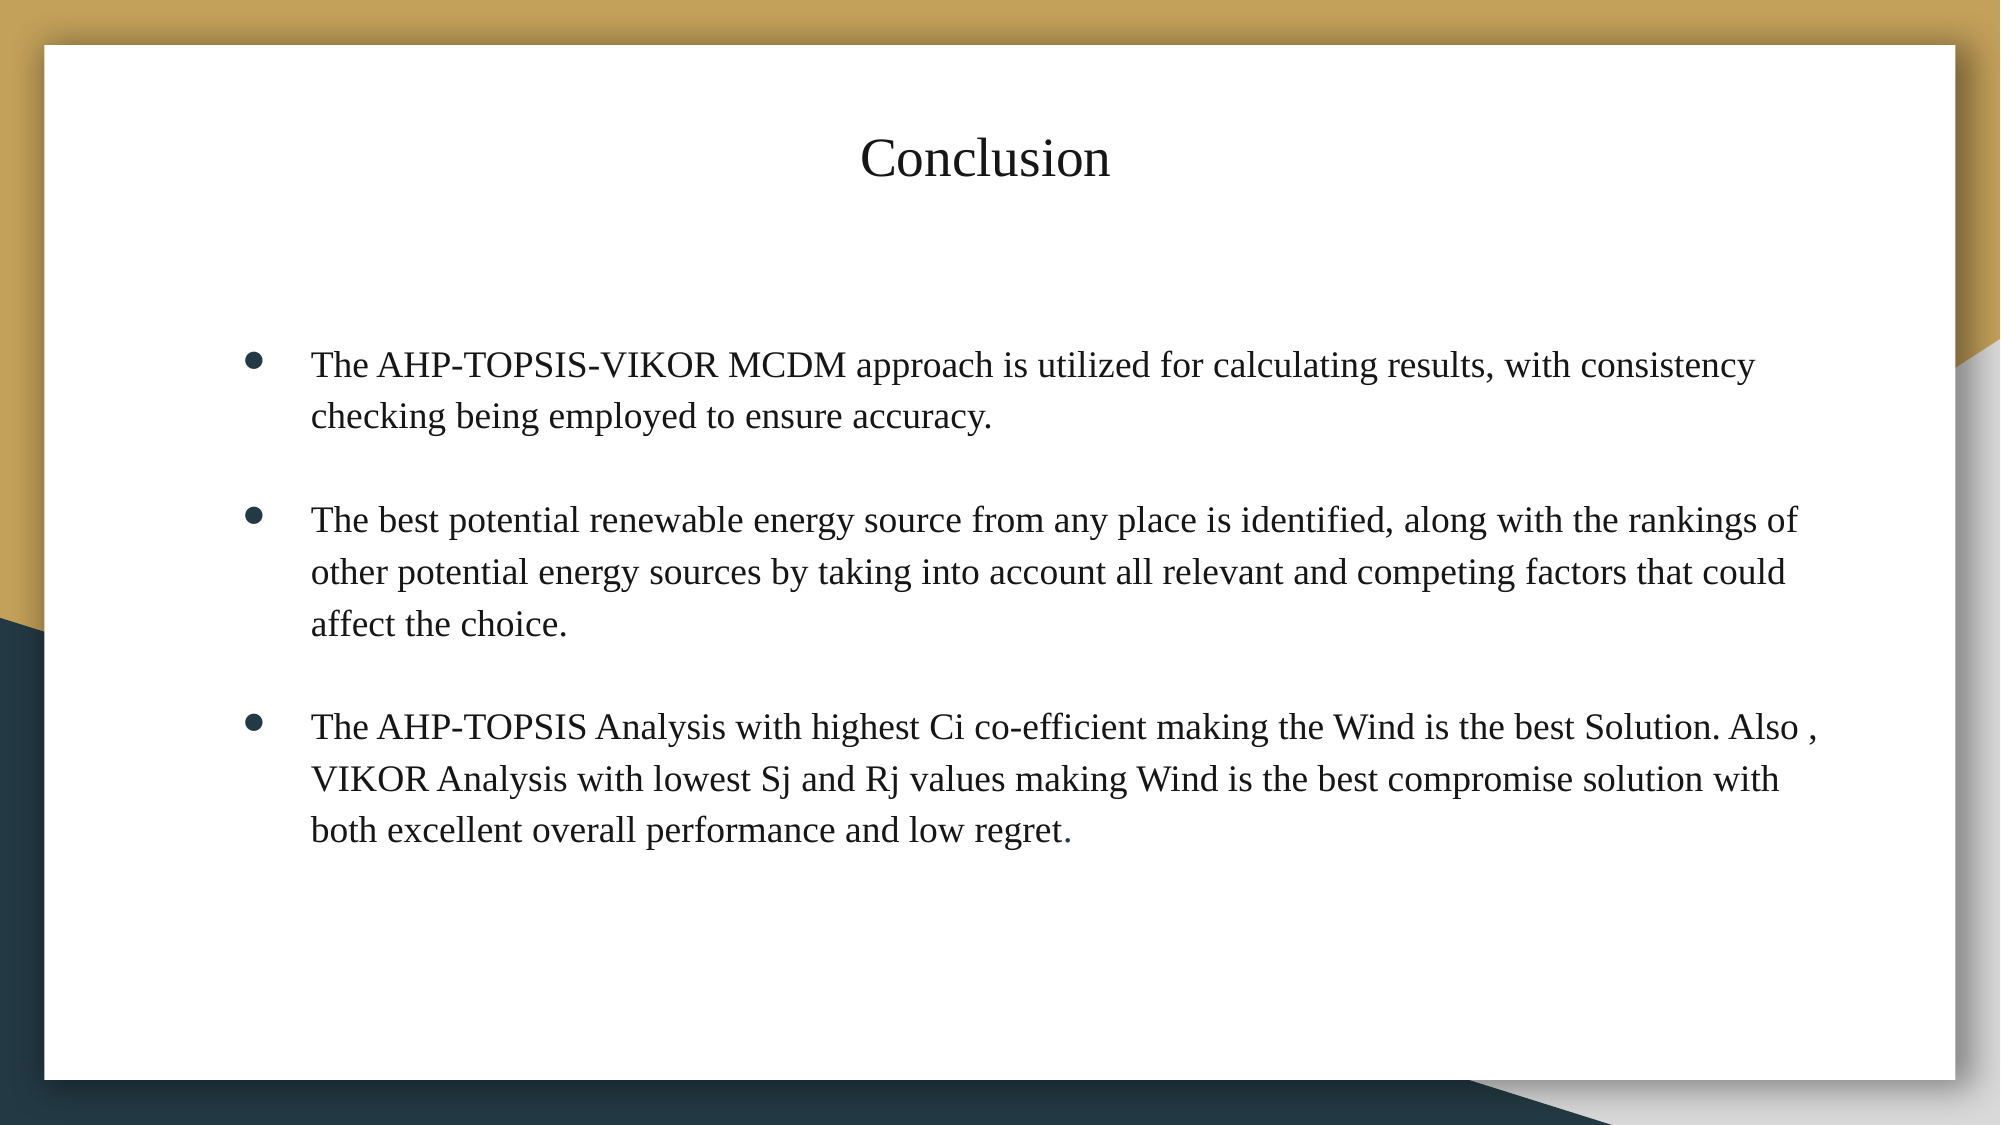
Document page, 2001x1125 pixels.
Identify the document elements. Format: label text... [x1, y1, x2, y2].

list The AHP-TOPSIS-VIKOR MCDM approach is utilized for calculating results, with consistency checking being employed to ensure accuracy. The best potential renewable energy source from any place is identified, along with the rankings of other potential energy sources by taking into account all relevant and competing factors that could affect the choice. The AHP-TOPSIS Analysis with highest Ci co-efficient making the Wind is the best Solution. Also , VIKOR Analysis with lowest Sj and Rj values making Wind is the best compromise solution with both excellent overall performance and low regret. [195, 318, 1855, 946]
title Conclusion [195, 105, 1791, 203]
